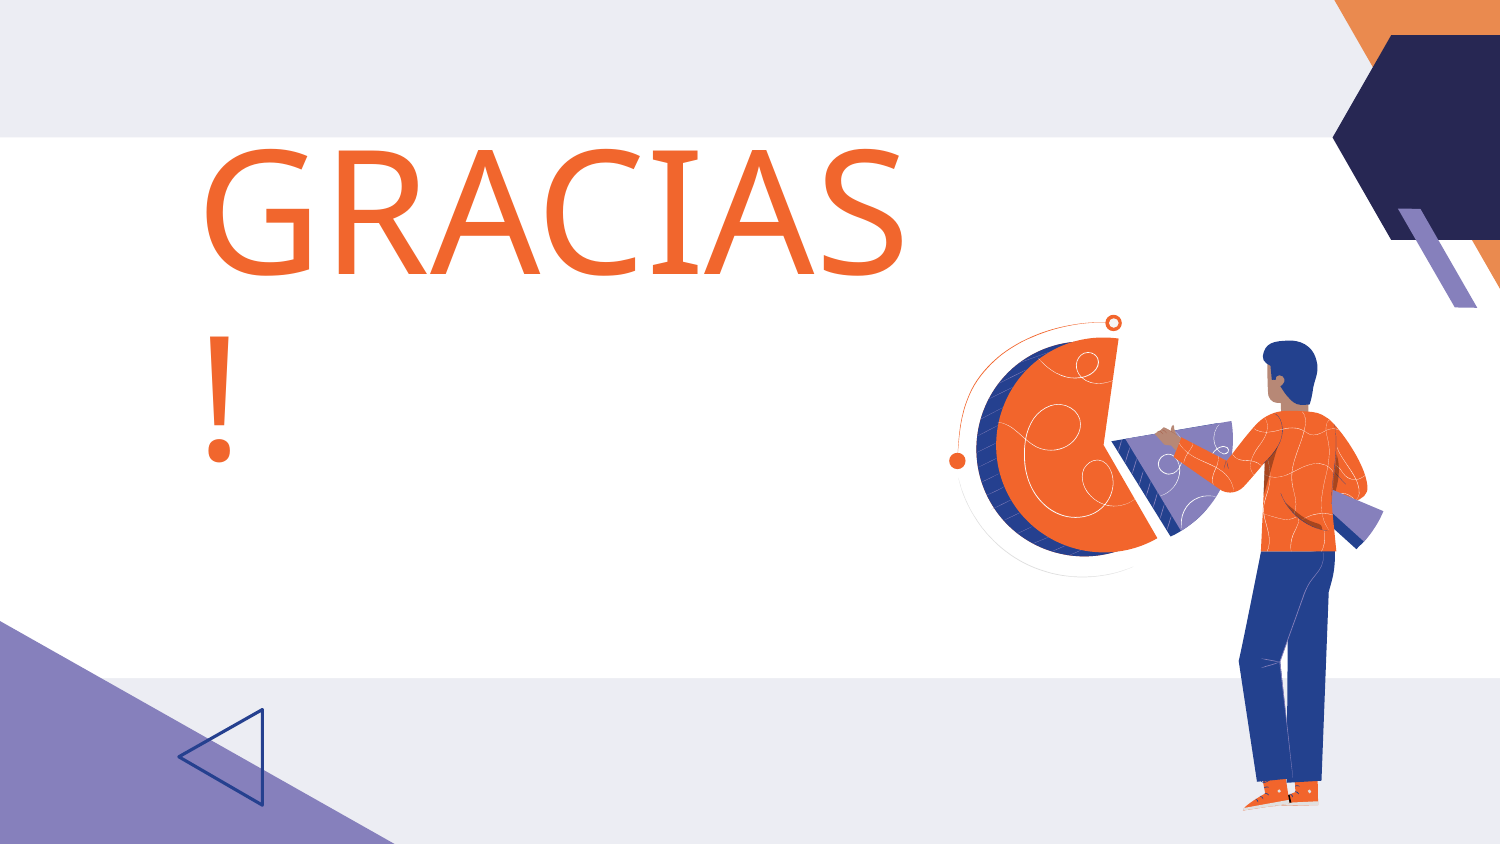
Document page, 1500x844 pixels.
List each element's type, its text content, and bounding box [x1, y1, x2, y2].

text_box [948, 314, 1384, 811]
title GRACIAS! [181, 273, 972, 514]
